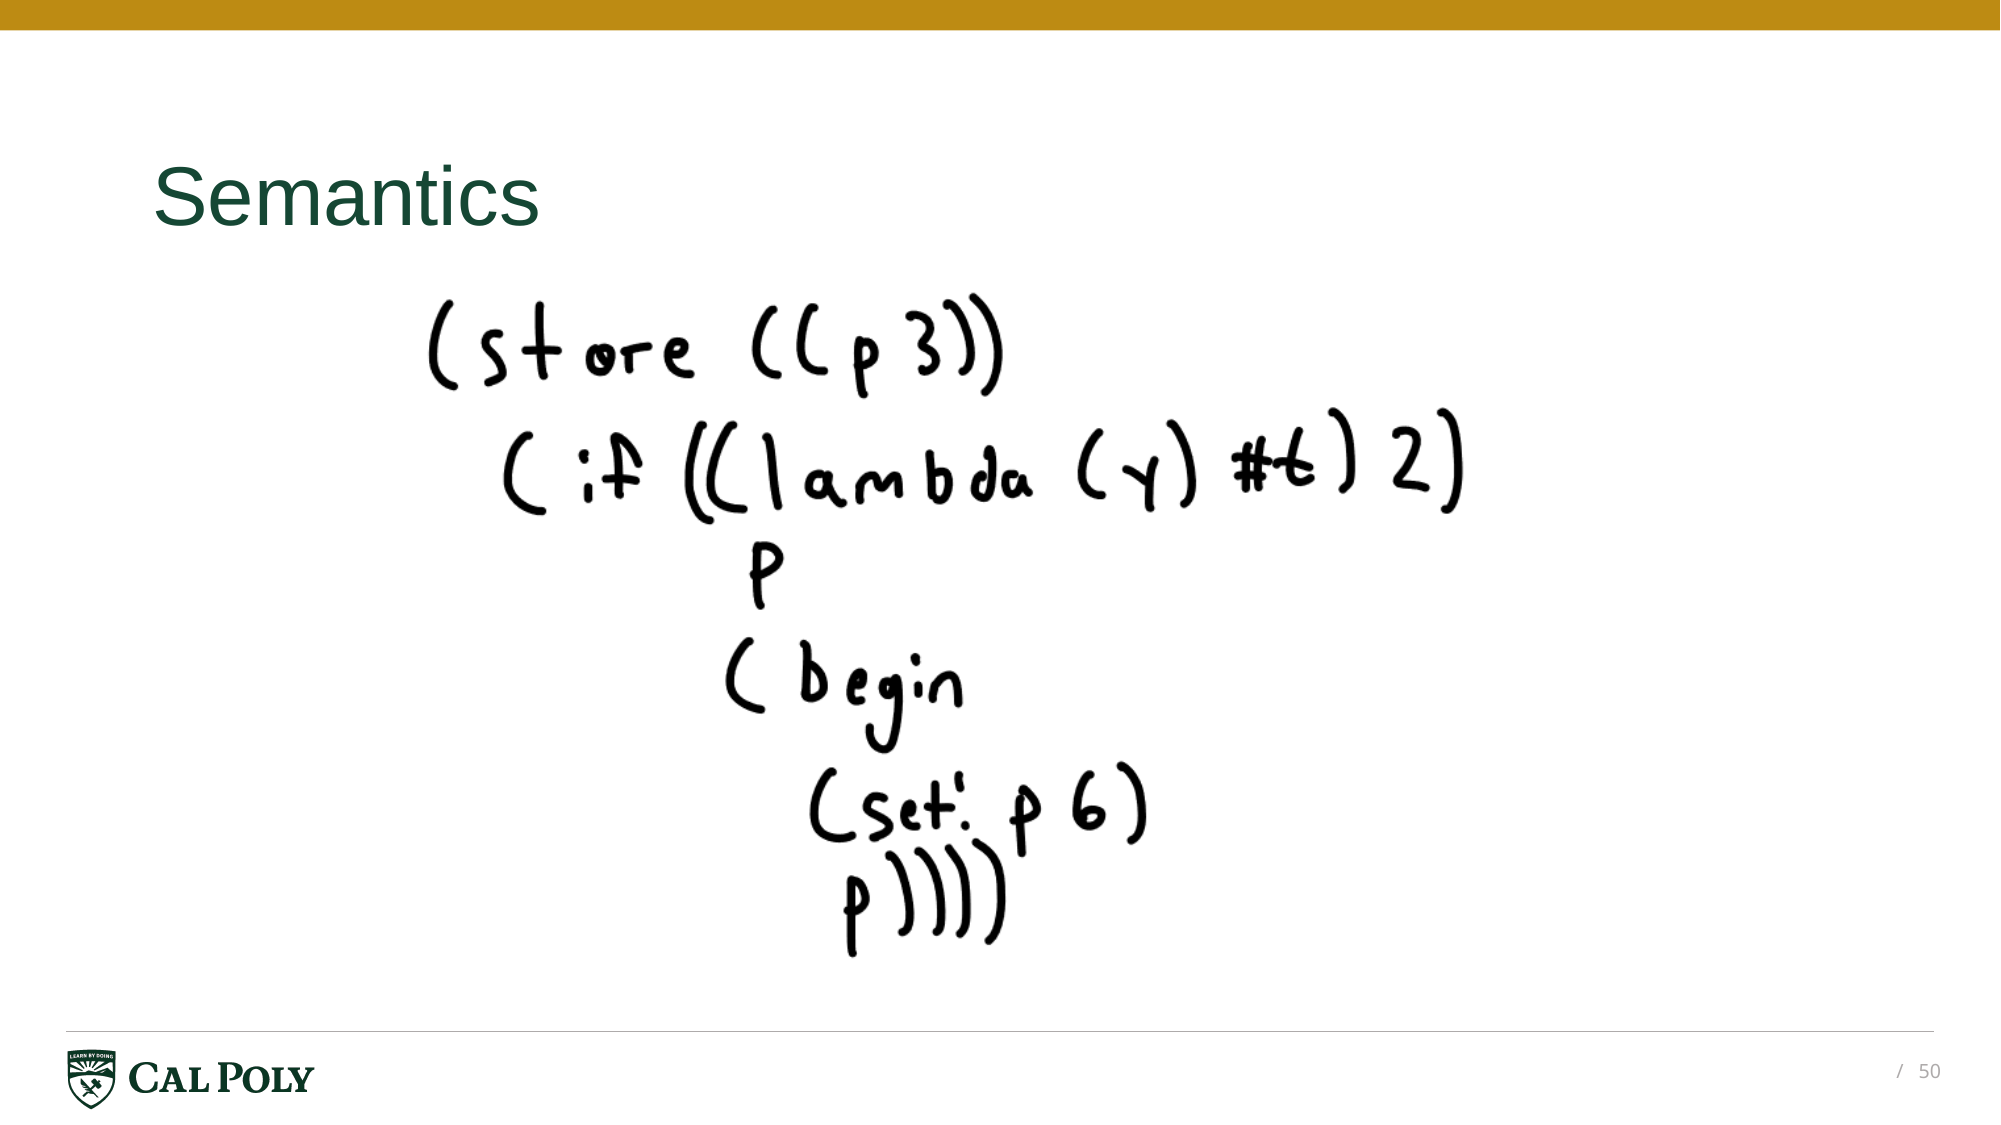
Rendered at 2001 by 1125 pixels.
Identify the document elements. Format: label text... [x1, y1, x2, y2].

picture [43, 1025, 338, 1125]
title Semantics [137, 147, 1888, 250]
picture [403, 264, 1512, 979]
slide_number / 50 [1866, 1041, 1956, 1102]
